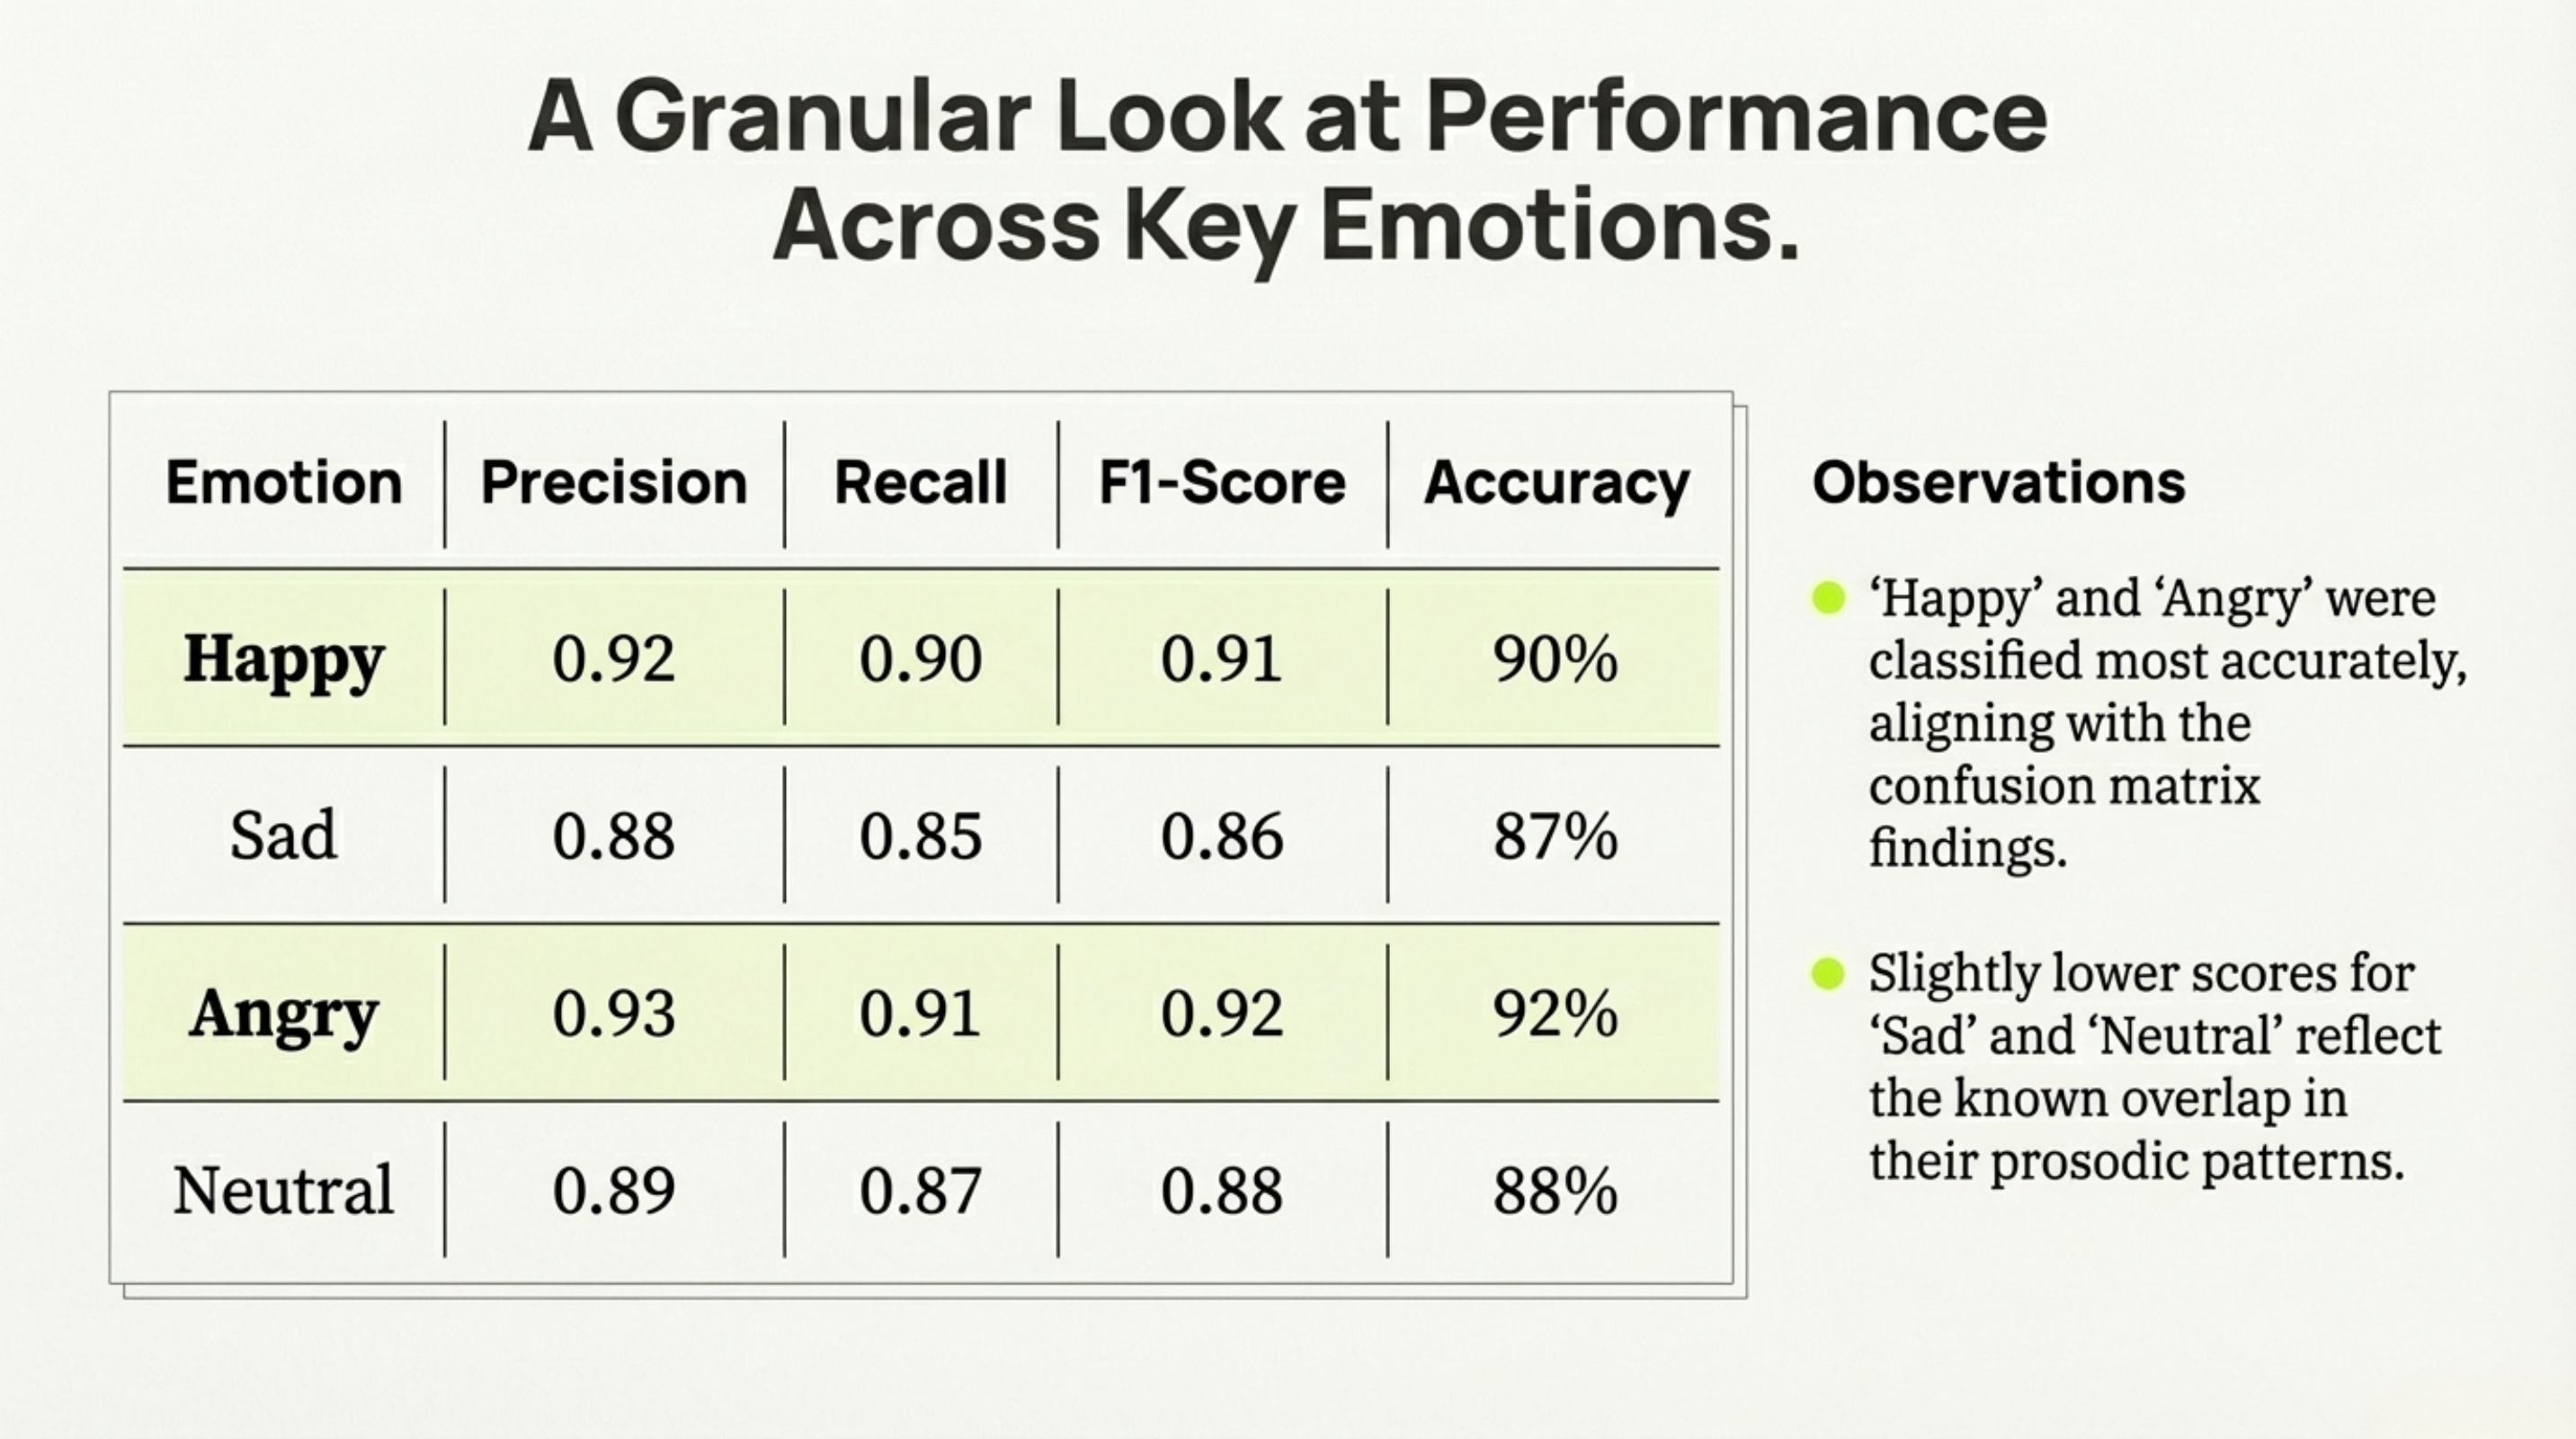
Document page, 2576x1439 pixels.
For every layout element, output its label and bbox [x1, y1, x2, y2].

text_box [0, 0, 2576, 1439]
